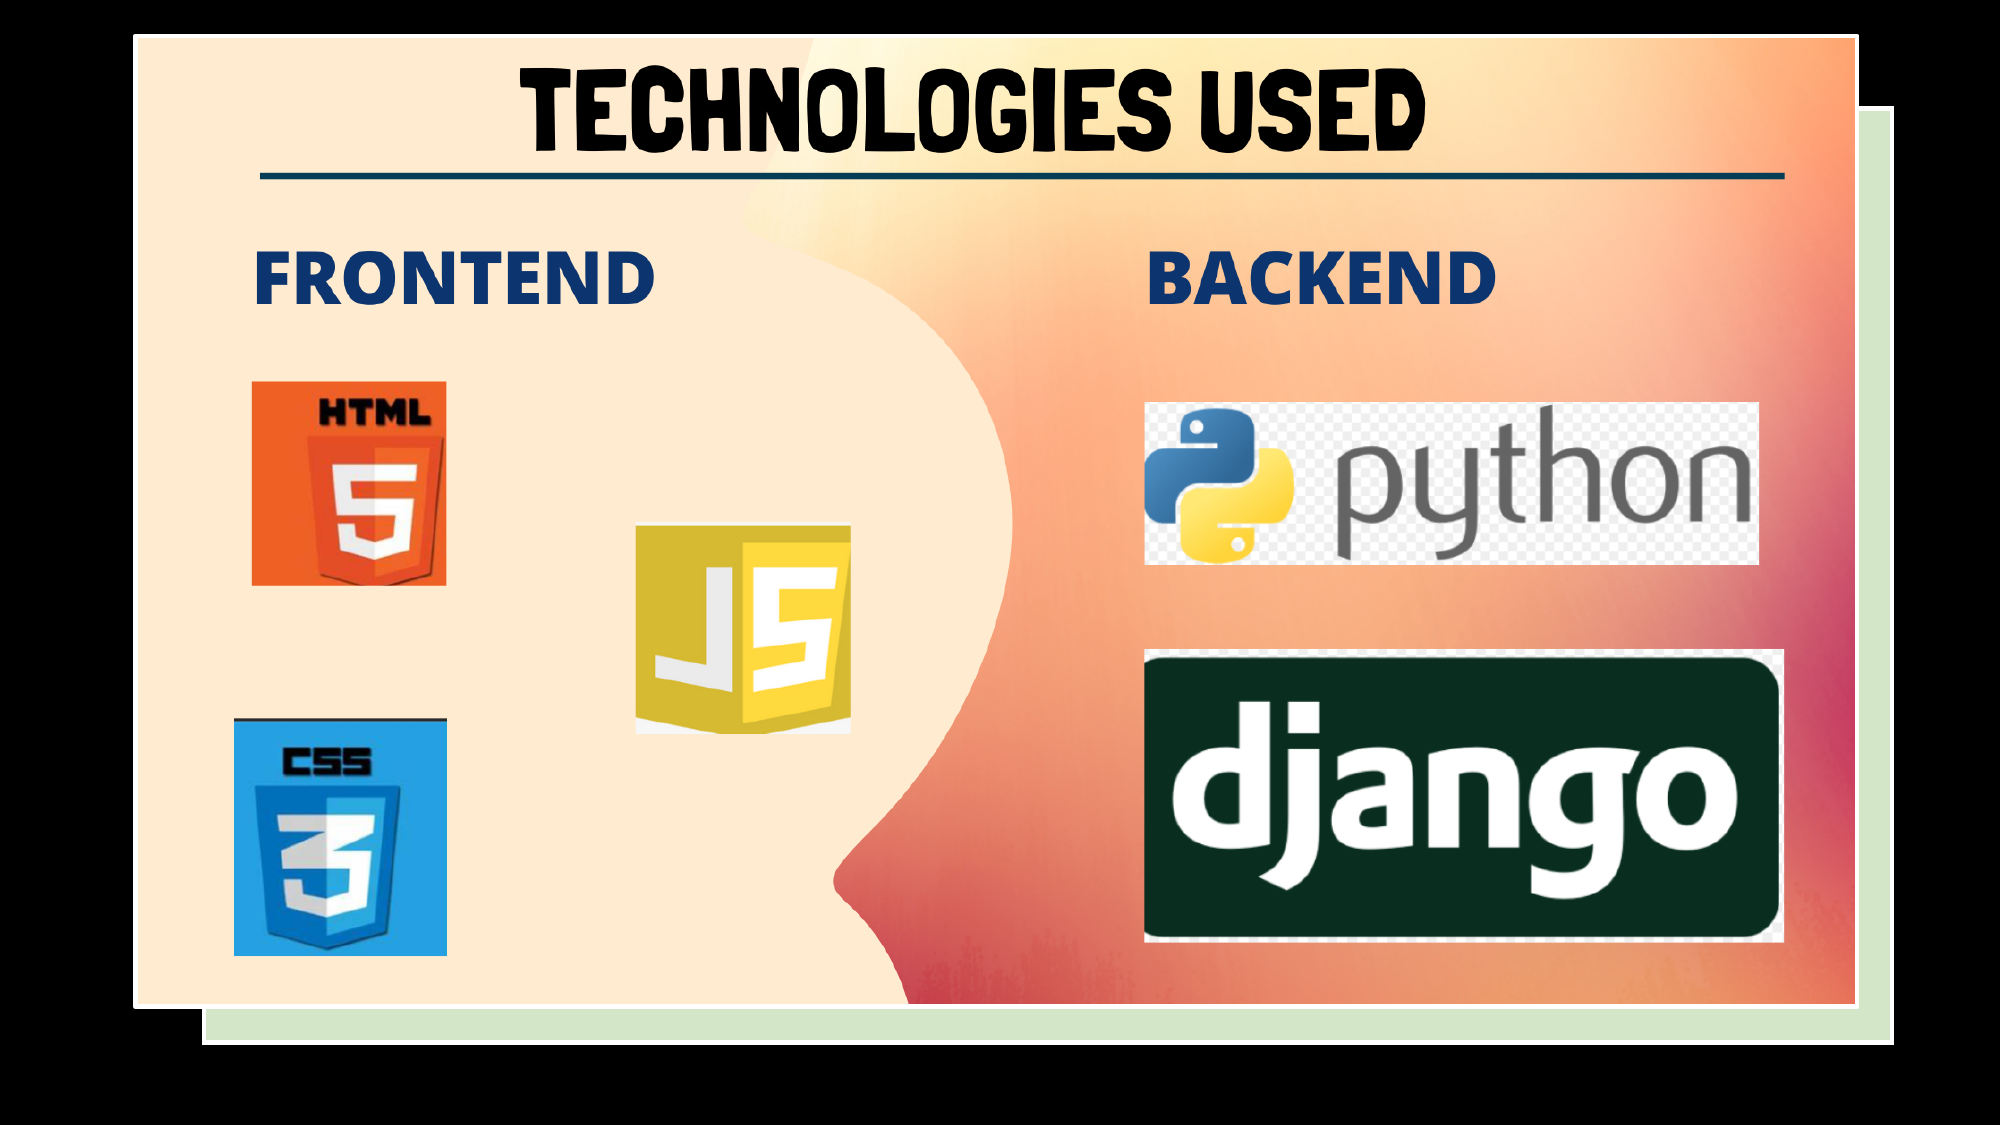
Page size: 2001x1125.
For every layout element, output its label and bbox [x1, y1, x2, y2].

picture [137, 38, 1855, 1005]
text_box [203, 108, 1893, 1044]
text_box [0, 0, 2000, 1125]
